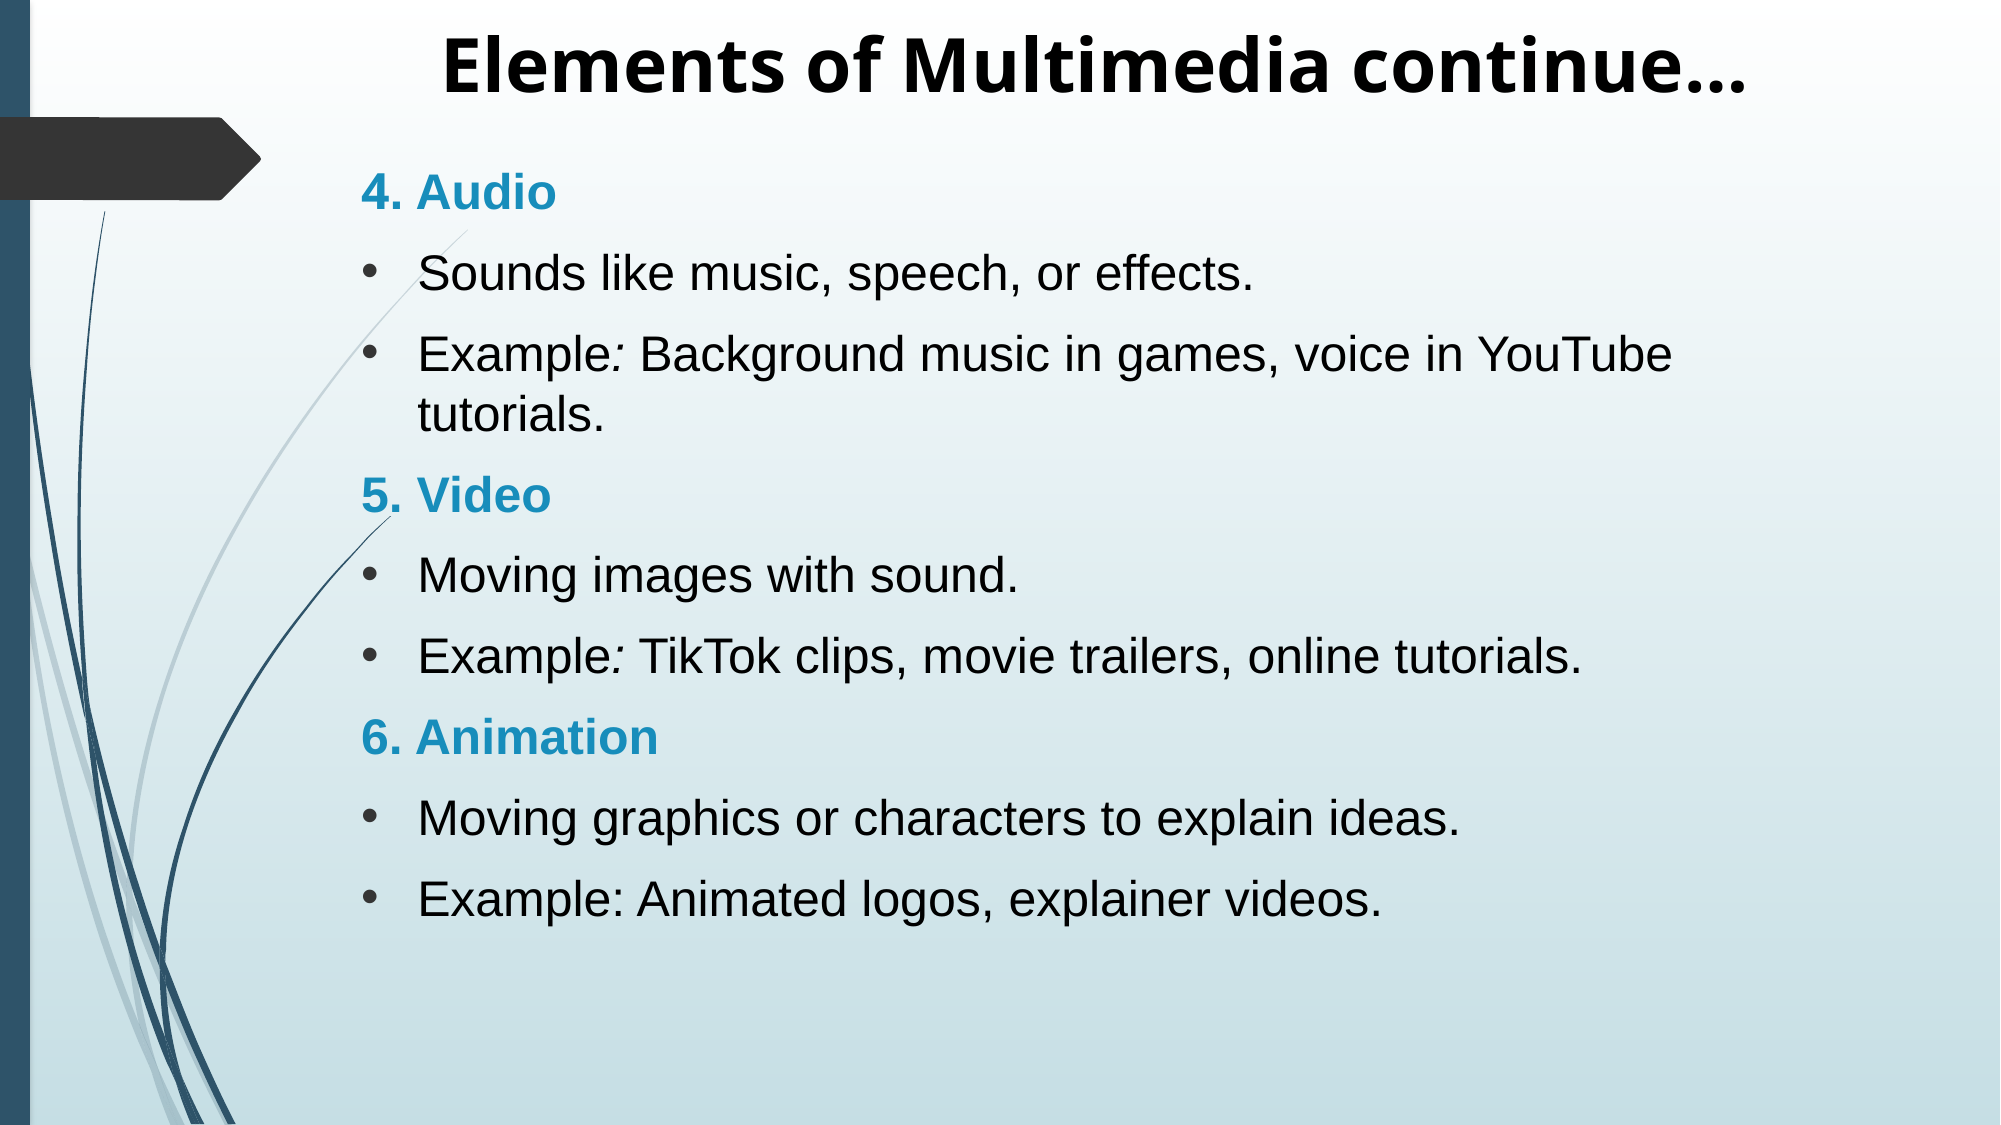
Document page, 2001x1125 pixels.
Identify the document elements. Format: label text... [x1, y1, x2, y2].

title Elements of Multimedia continue… [425, 10, 1888, 120]
list 4. Audio Sounds like music, speech, or effects. Example: Background music in games, voice in YouTube tutorials. 5. Video Moving images with sound. Example: TikTok clips, movie trailers, online tutorials. 6. Animation Moving graphics or characters to explain ideas. Example: Animated logos, explainer videos. [346, 152, 1816, 1088]
